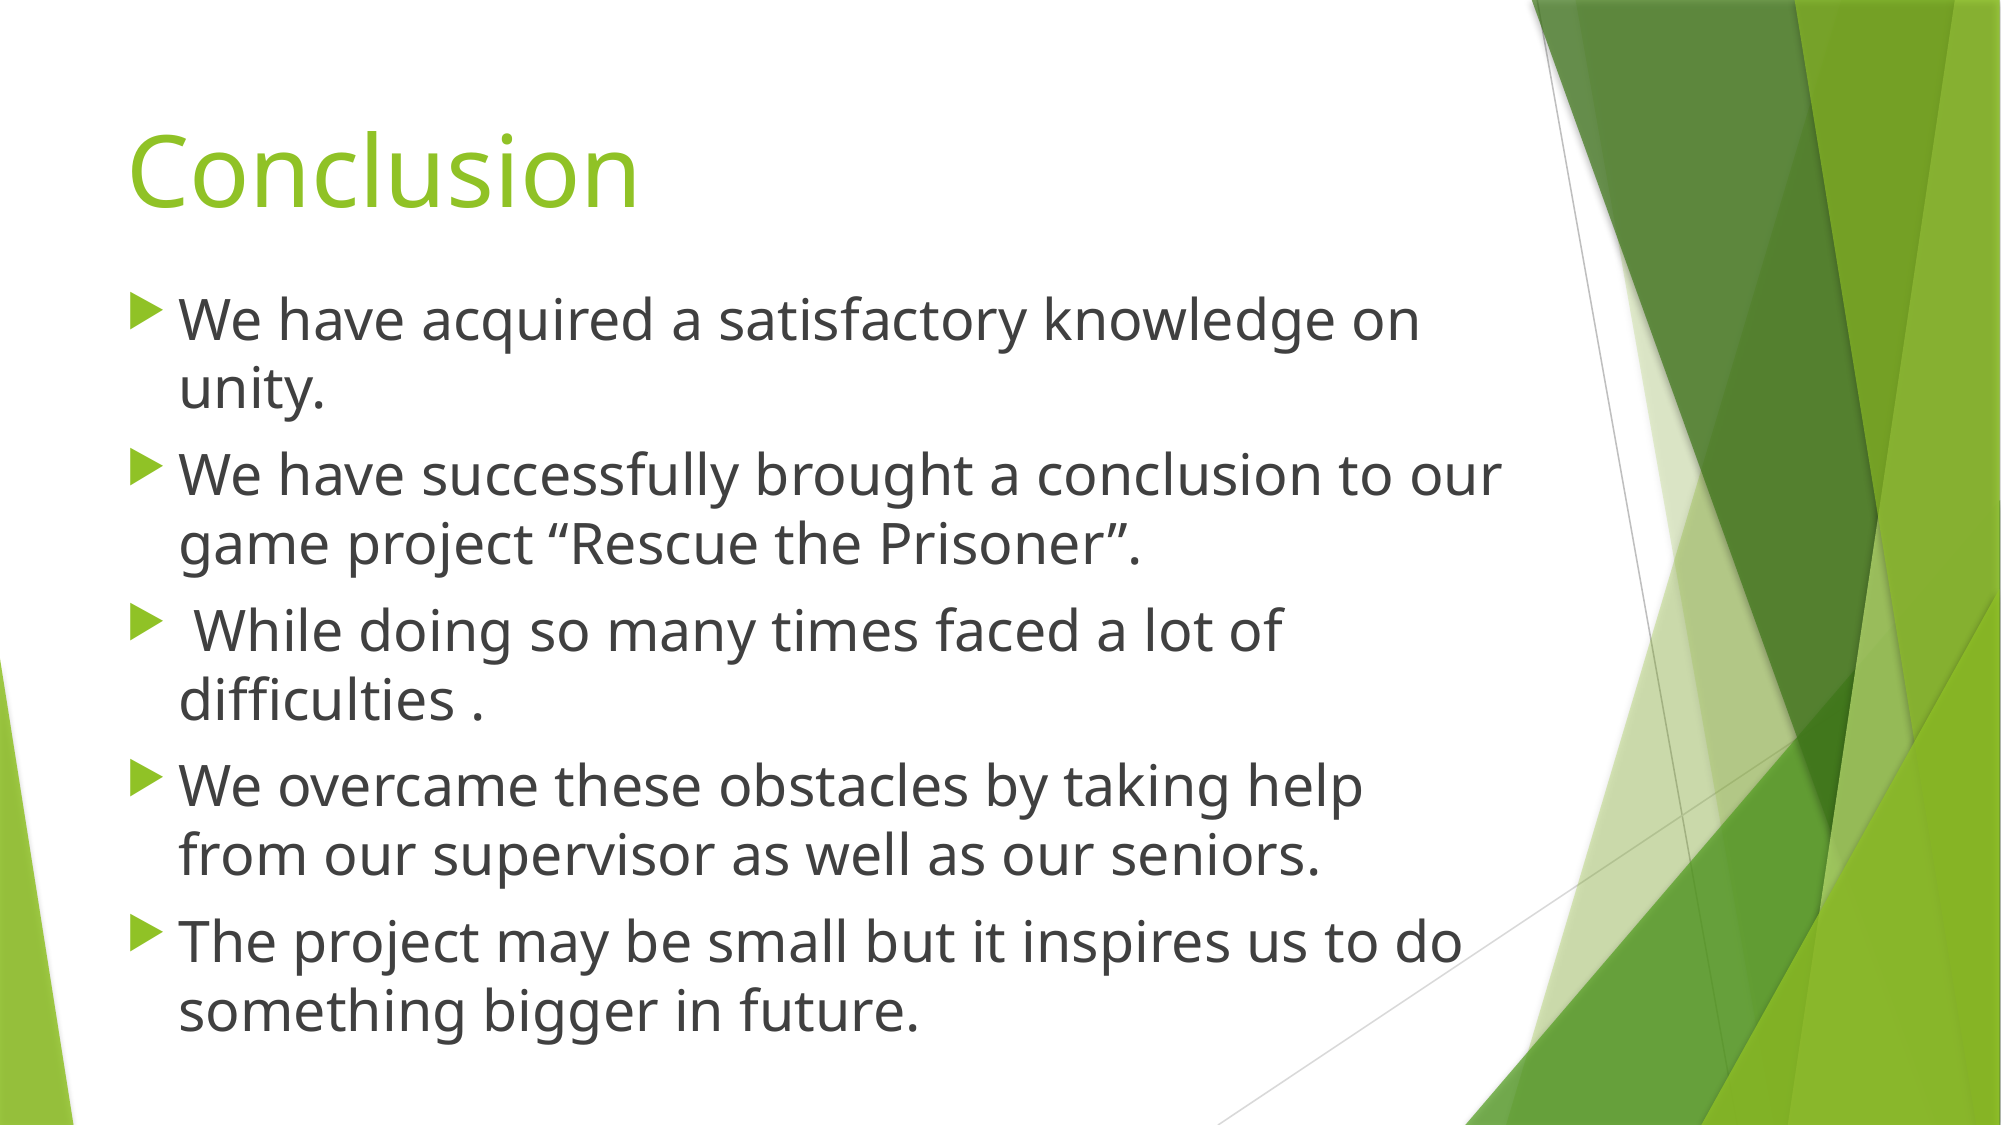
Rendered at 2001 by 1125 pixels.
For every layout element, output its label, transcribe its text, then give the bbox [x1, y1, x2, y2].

title Conclusion [111, 99, 1522, 275]
list We have acquired a satisfactory knowledge on unity. We have successfully brought a conclusion to our game project “Rescue the Prisoner”. While doing so many times faced a lot of difficulties . We overcame these obstacles by taking help from our supervisor as well as our seniors. The project may be small but it inspires us to do something bigger in future. [111, 275, 1522, 1066]
